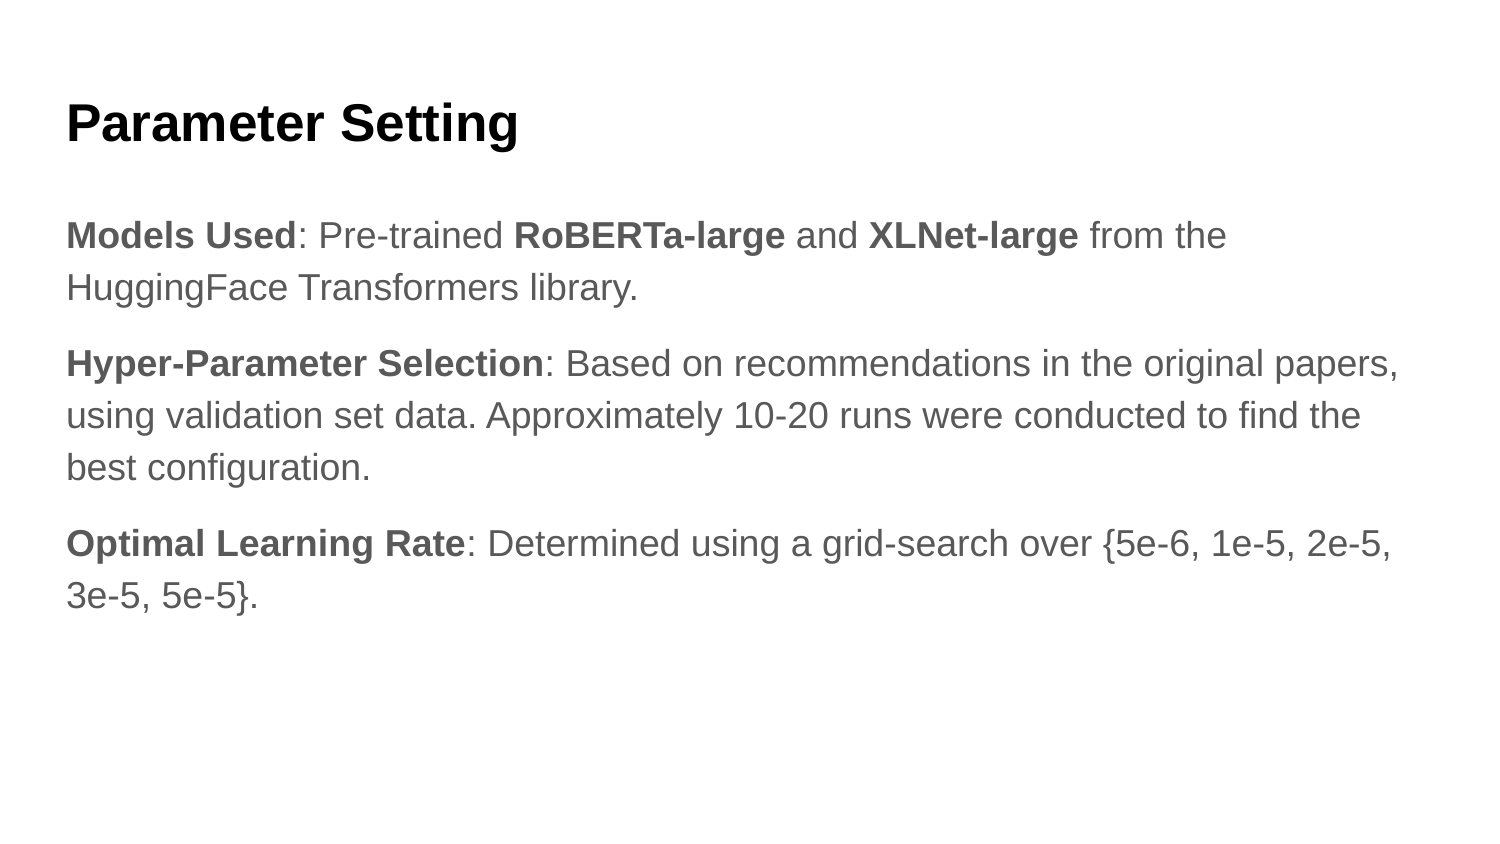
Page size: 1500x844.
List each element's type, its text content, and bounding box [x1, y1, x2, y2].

title Parameter Setting [51, 72, 1449, 167]
list Models Used: Pre-trained RoBERTa-large and XLNet-large from the HuggingFace Transformers library. Hyper-Parameter Selection: Based on recommendations in the original papers, using validation set data. Approximately 10-20 runs were conducted to find the best configuration. Optimal Learning Rate: Determined using a grid-search over {5e-6, 1e-5, 2e-5, 3e-5, 5e-5}. [51, 189, 1449, 750]
